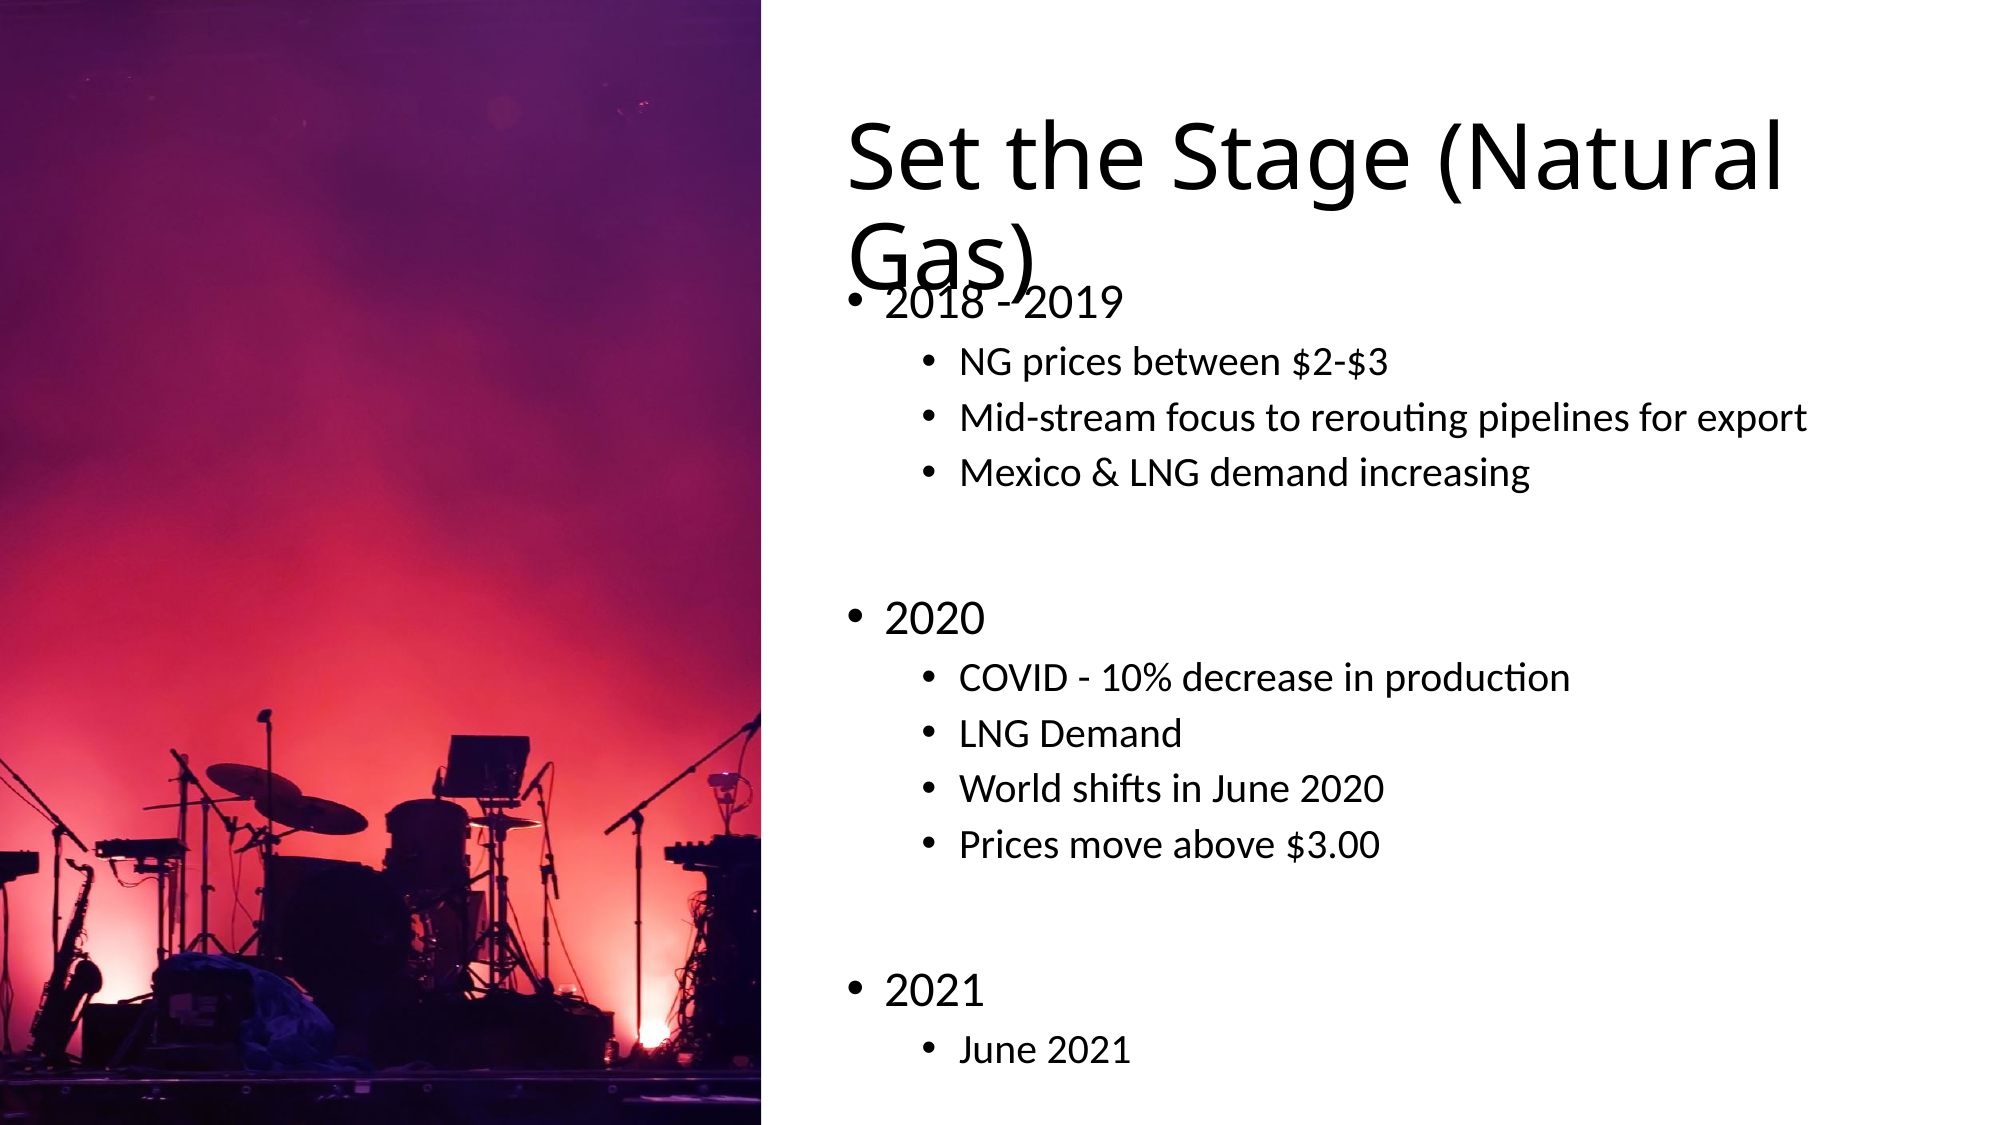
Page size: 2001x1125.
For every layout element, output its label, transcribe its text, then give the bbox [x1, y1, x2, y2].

picture [0, 0, 762, 1125]
title Set the Stage (Natural Gas) [831, 59, 1978, 360]
list 2018 - 2019 NG prices between $2-$3 Mid-stream focus to rerouting pipelines for export Mexico & LNG demand increasing 2020 COVID - 10% decrease in production LNG Demand World shifts in June 2020 Prices move above $3.00 2021 June 2021 [831, 267, 1845, 1102]
